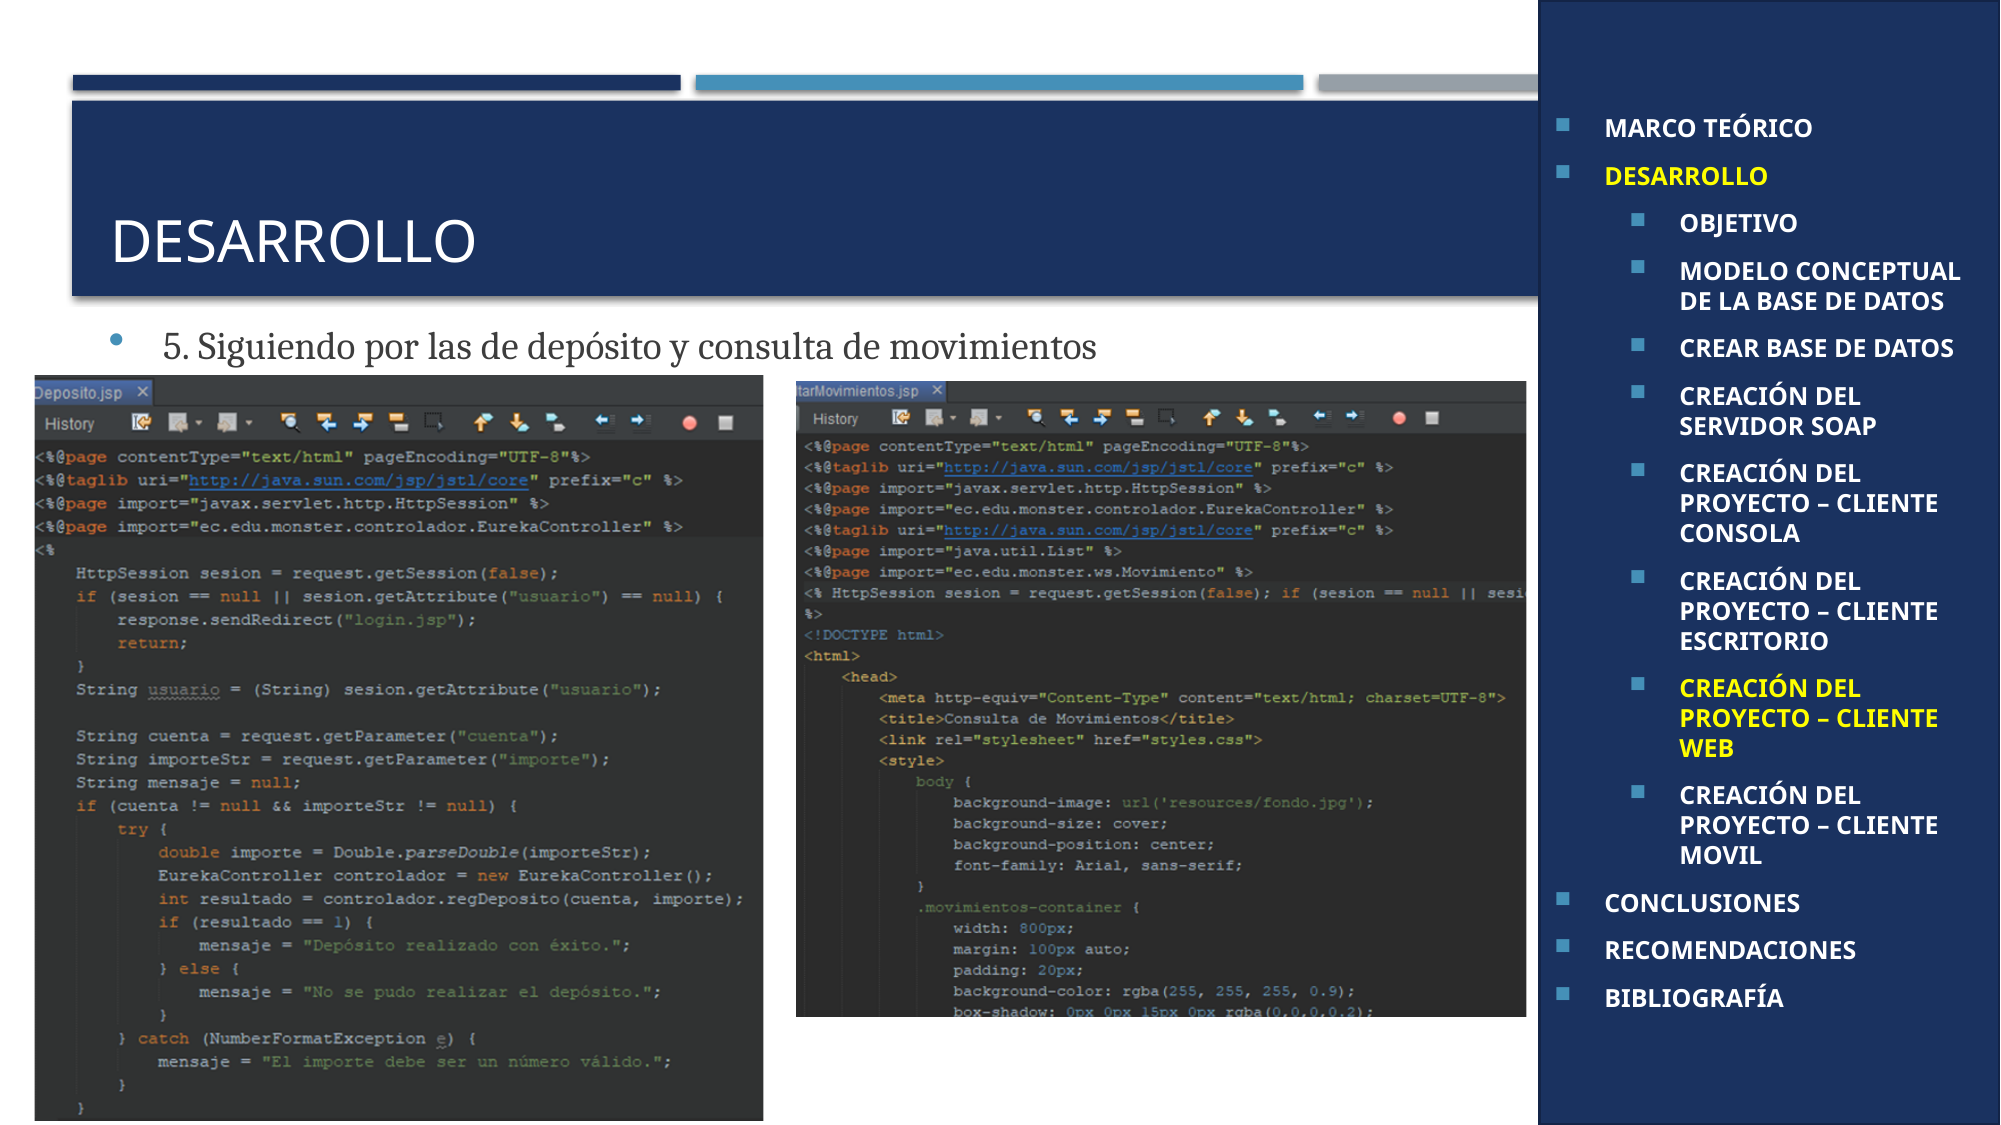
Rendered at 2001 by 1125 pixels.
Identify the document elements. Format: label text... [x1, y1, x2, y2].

picture [795, 376, 1527, 1017]
title DESARROLLO [95, 115, 1538, 282]
text_box MARCO TEÓRICO DESARROLLO OBJETIVO MODELO CONCEPTUAL DE LA BASE DE DATOS CREAR BASE DE DATOS CREACIÓN DEL SERVIDOR SOAP CREACIÓN DEL PROYECTO – CLIENTE CONSOLA CREACIÓN DEL PROYECTO – CLIENTE ESCRITORIO CREACIÓN DEL PROYECTO – CLIENTE WEB CREACIÓN DEL PROYECTO – CLIENTE MOVIL CONCLUSIONES RECOMENDACIONES BIBLIOGRAFÍA [1538, 0, 2000, 1125]
list 5. Siguiendo por las de depósito y consulta de movimientos [95, 309, 1523, 376]
picture [34, 374, 764, 1124]
